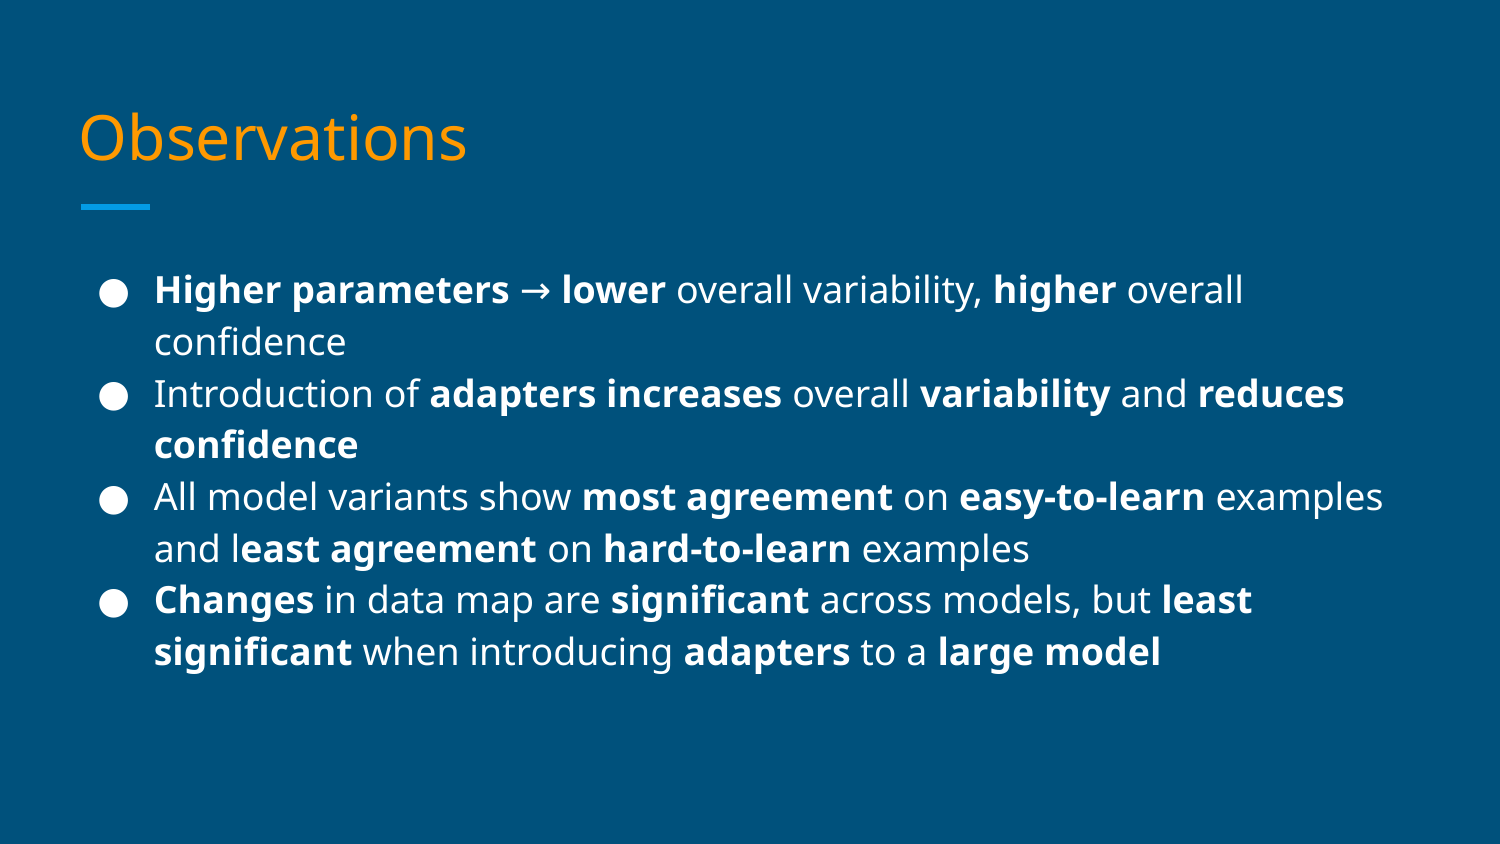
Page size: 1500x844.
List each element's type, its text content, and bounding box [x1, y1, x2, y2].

list Higher parameters → lower overall variability, higher overall confidence Introduction of adapters increases overall variability and reduces confidence All model variants show most agreement on easy-to-learn examples and least agreement on hard-to-learn examples Changes in data map are significant across models, but least significant when introducing adapters to a large model [63, 244, 1437, 750]
title Observations [63, 75, 1437, 188]
